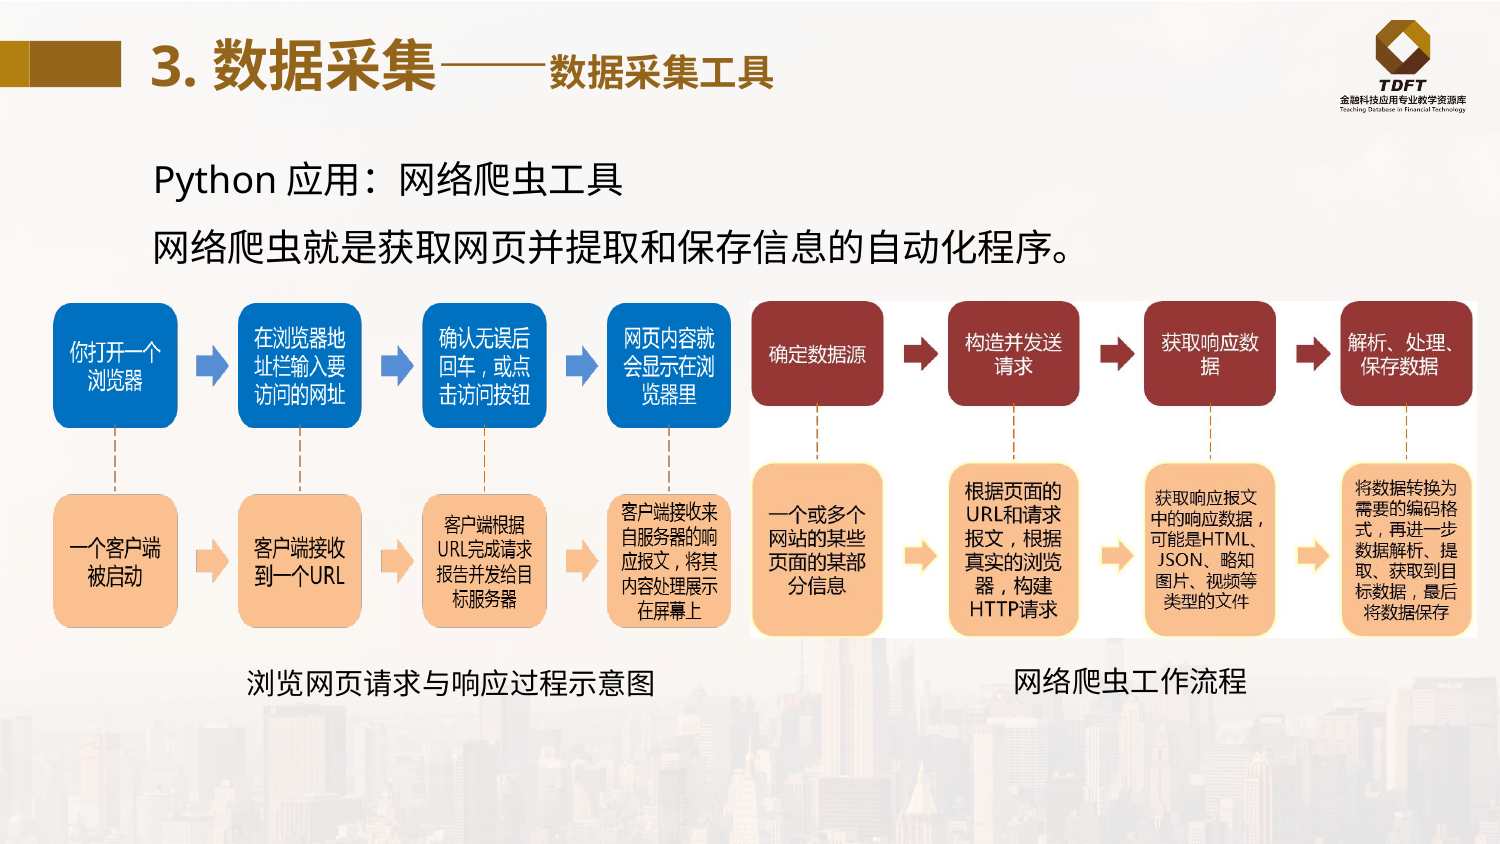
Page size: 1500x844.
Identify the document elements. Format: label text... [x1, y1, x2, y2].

text_box 浏览网页请求与响应过程示意图 [231, 658, 672, 708]
text_box Python应用：网络爬虫工具 网络爬虫就是获取网页并提取和保存信息的自动化程序。 [138, 126, 1308, 277]
text_box 网络爬虫工作流程 [999, 656, 1263, 706]
picture [0, 1, 1500, 844]
text_box [0, 39, 28, 89]
text_box 3.数据采集——数据采集工具 [135, 19, 1233, 110]
text_box [28, 39, 123, 89]
